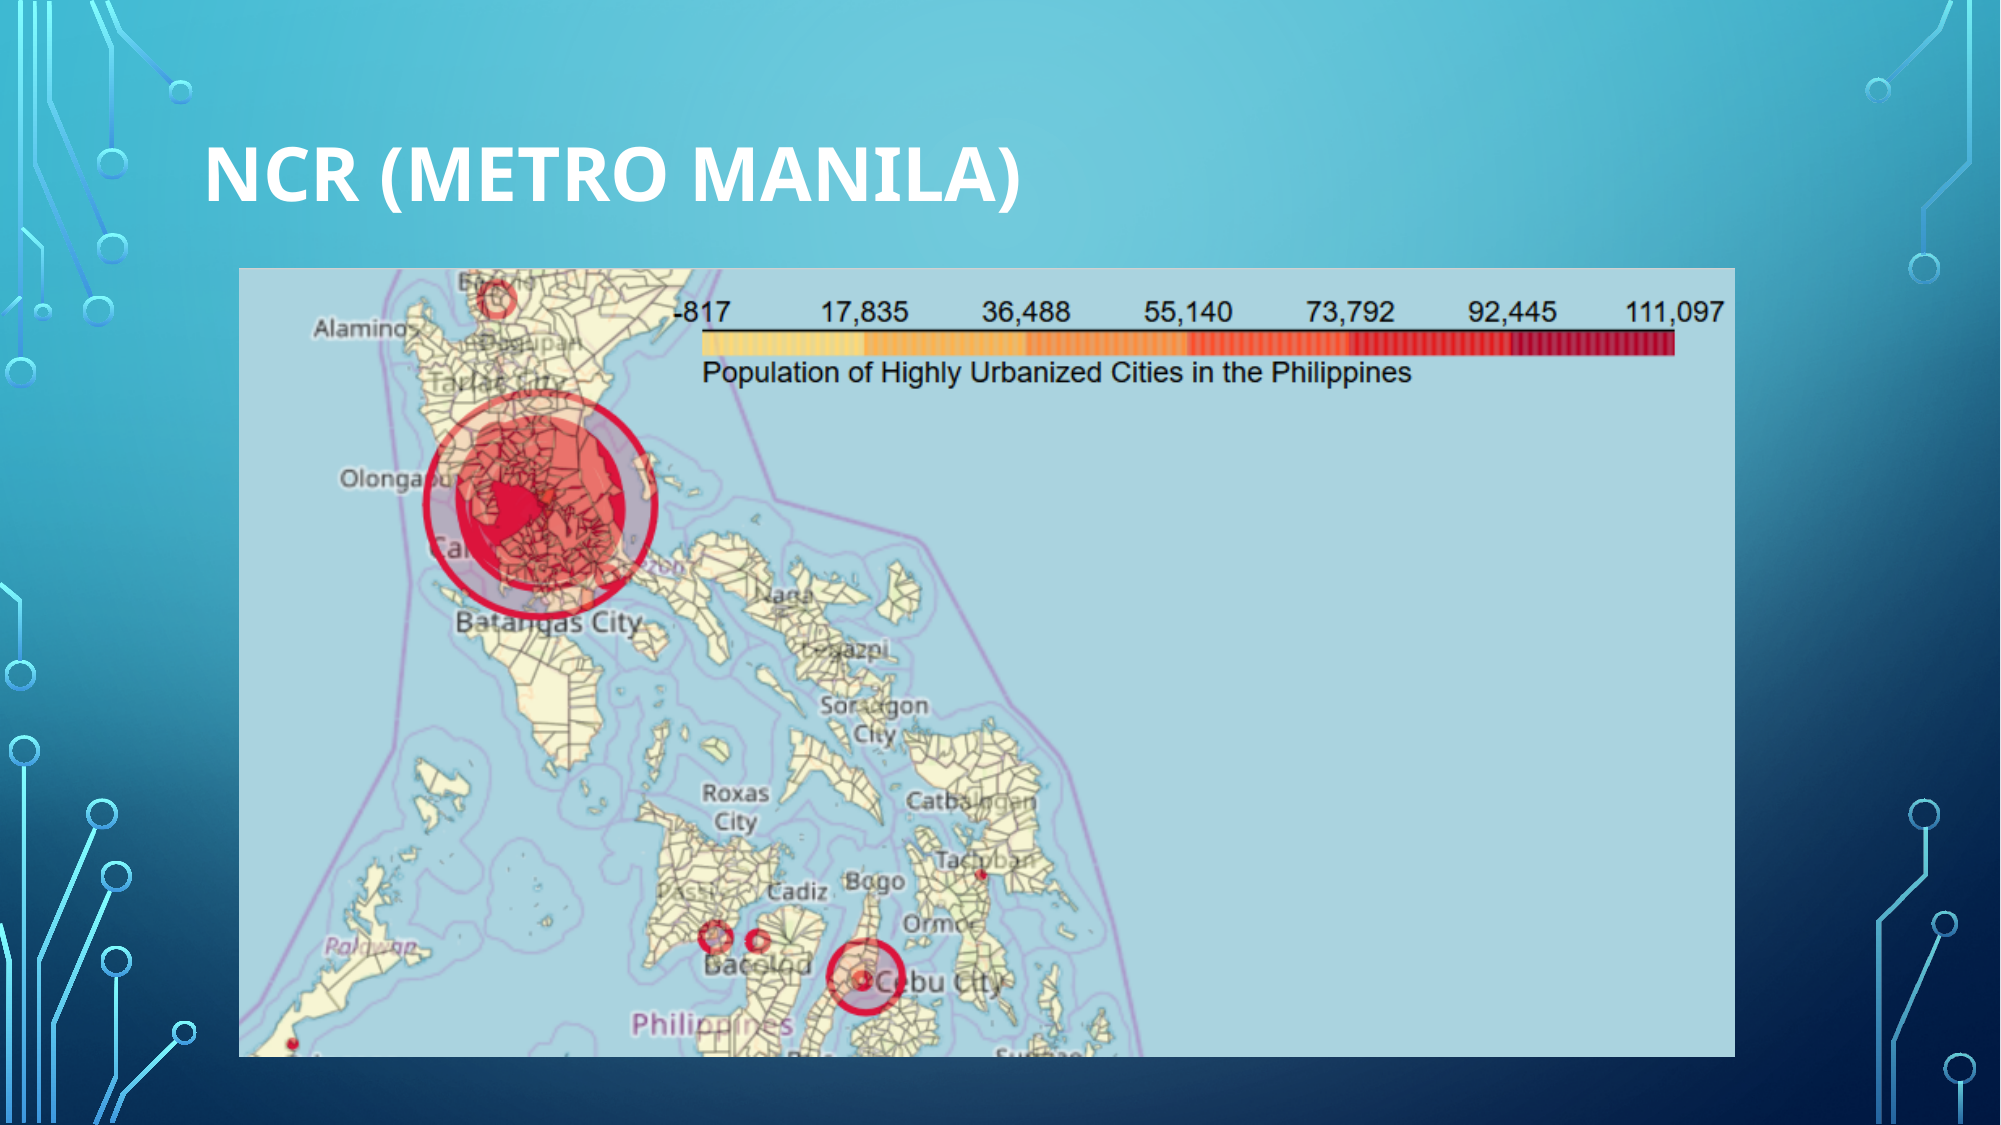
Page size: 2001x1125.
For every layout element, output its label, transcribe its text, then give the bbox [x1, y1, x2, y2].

title NCR (Metro Manila) [187, 101, 1813, 344]
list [238, 268, 1735, 1057]
